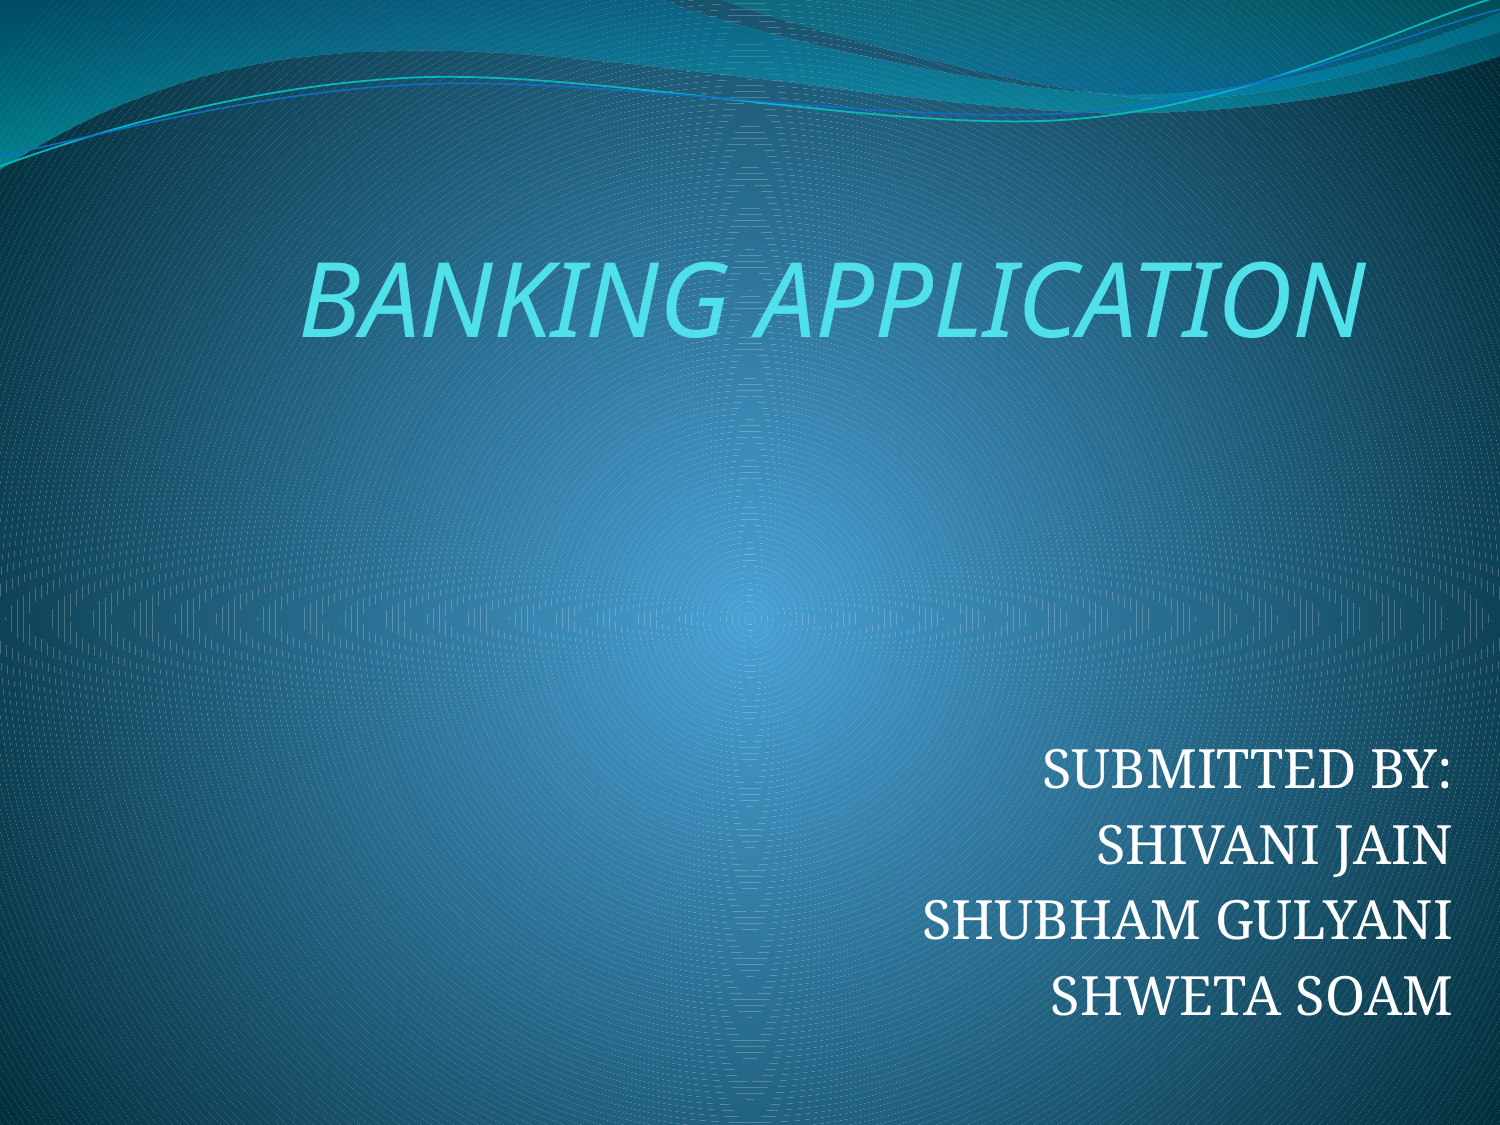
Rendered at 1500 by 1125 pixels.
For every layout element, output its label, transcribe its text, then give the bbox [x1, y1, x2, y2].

title BANKING APPLICATION [82, 58, 1370, 359]
subtitle SUBMITTED BY: SHIVANI JAIN SHUBHAM GULYANI SHWETA SOAM [175, 726, 1465, 1097]
